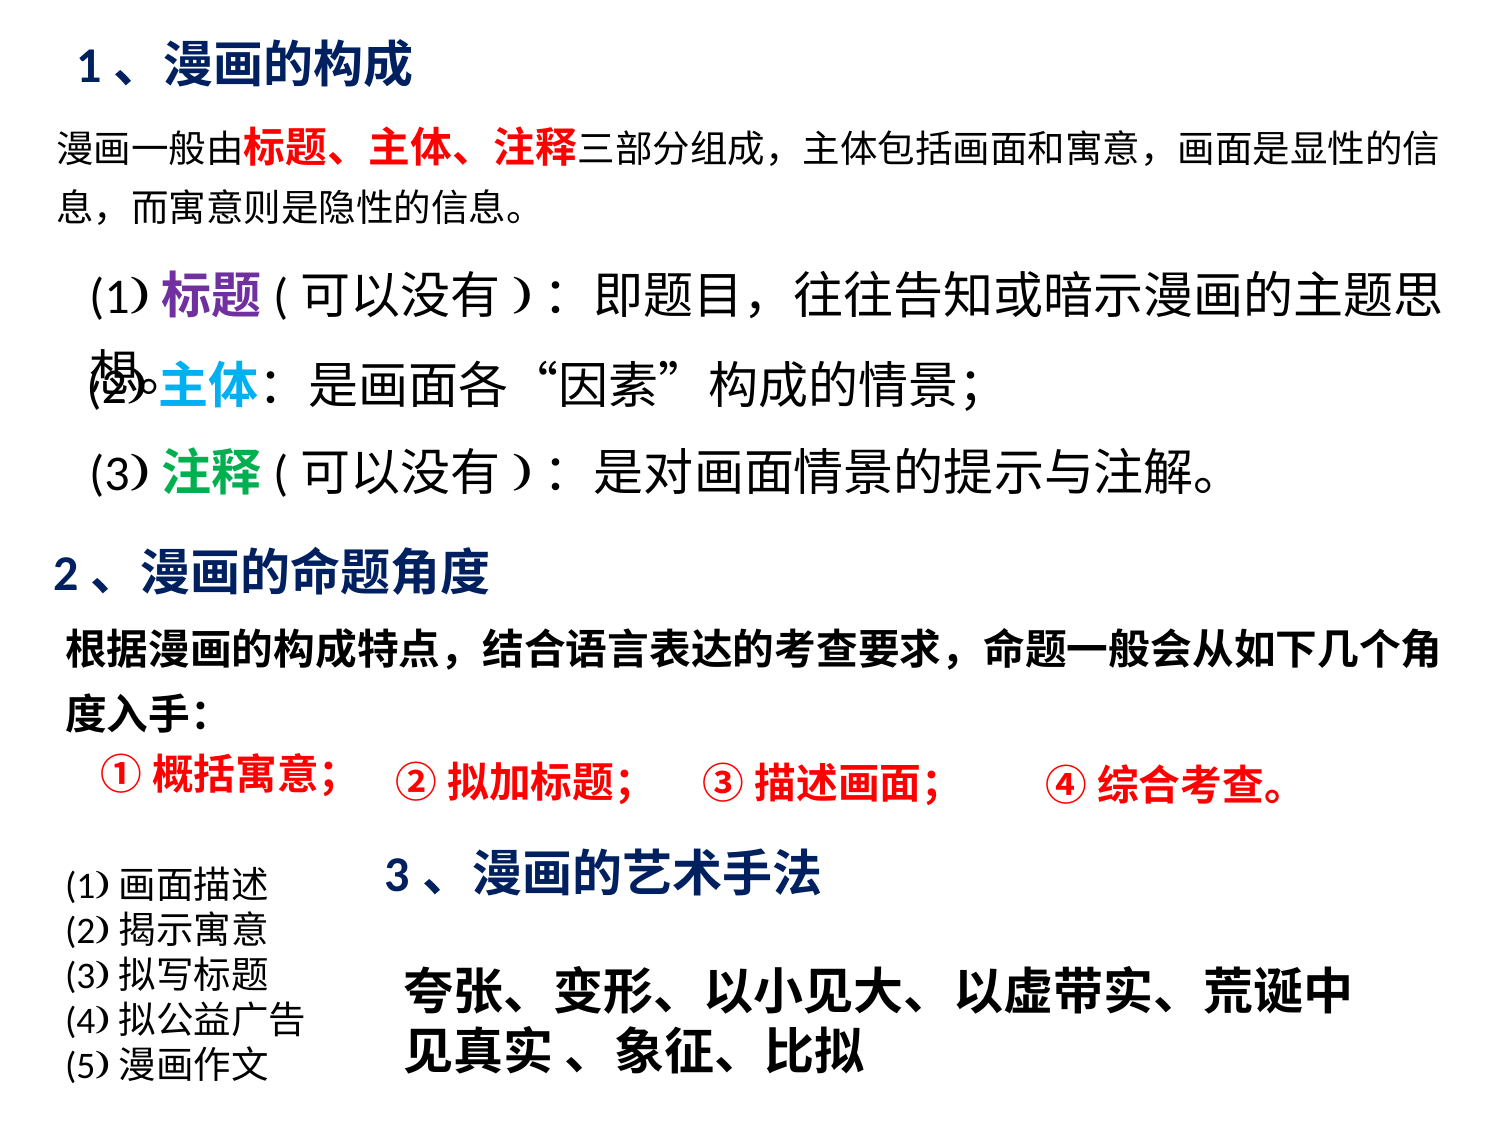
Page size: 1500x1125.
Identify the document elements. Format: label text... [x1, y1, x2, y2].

text_box 夸张、变形、以小见大、以虚带实、荒诞中见真实 、象征、比拟 [388, 952, 1403, 1087]
text_box (1)画面描述 (2)揭示寓意 (3)拟写标题 (4)拟公益广告 (5)漫画作文 [50, 853, 384, 1094]
text_box (2)主体：是画面各“因素”构成的情景； [71, 328, 1024, 422]
text_box (3)注释(可以没有)：是对画面情景的提示与注解。 [74, 415, 1445, 508]
text_box 1、漫画的构成 [61, 7, 429, 100]
text_box (1)标题(可以没有)：即题目，往往告知或暗示漫画的主题思想。 [74, 238, 1483, 409]
text_box ③描述画面； [688, 734, 979, 815]
text_box 根据漫画的构成特点，结合语言表达的考查要求，命题一般会从如下几个角度入手： [50, 600, 1459, 746]
text_box 3、漫画的艺术手法 [370, 834, 837, 909]
text_box 漫画一般由标题、主体、注释三部分组成，主体包括画面和寓意，画面是显性的信息，而寓意则是隐性的信息。 [41, 98, 1459, 237]
text_box ②拟加标题； [380, 733, 671, 814]
text_box ④综合考查。 [1030, 735, 1331, 816]
text_box 2、漫画的命题角度 [38, 515, 506, 608]
text_box ①概括寓意； [85, 740, 376, 805]
